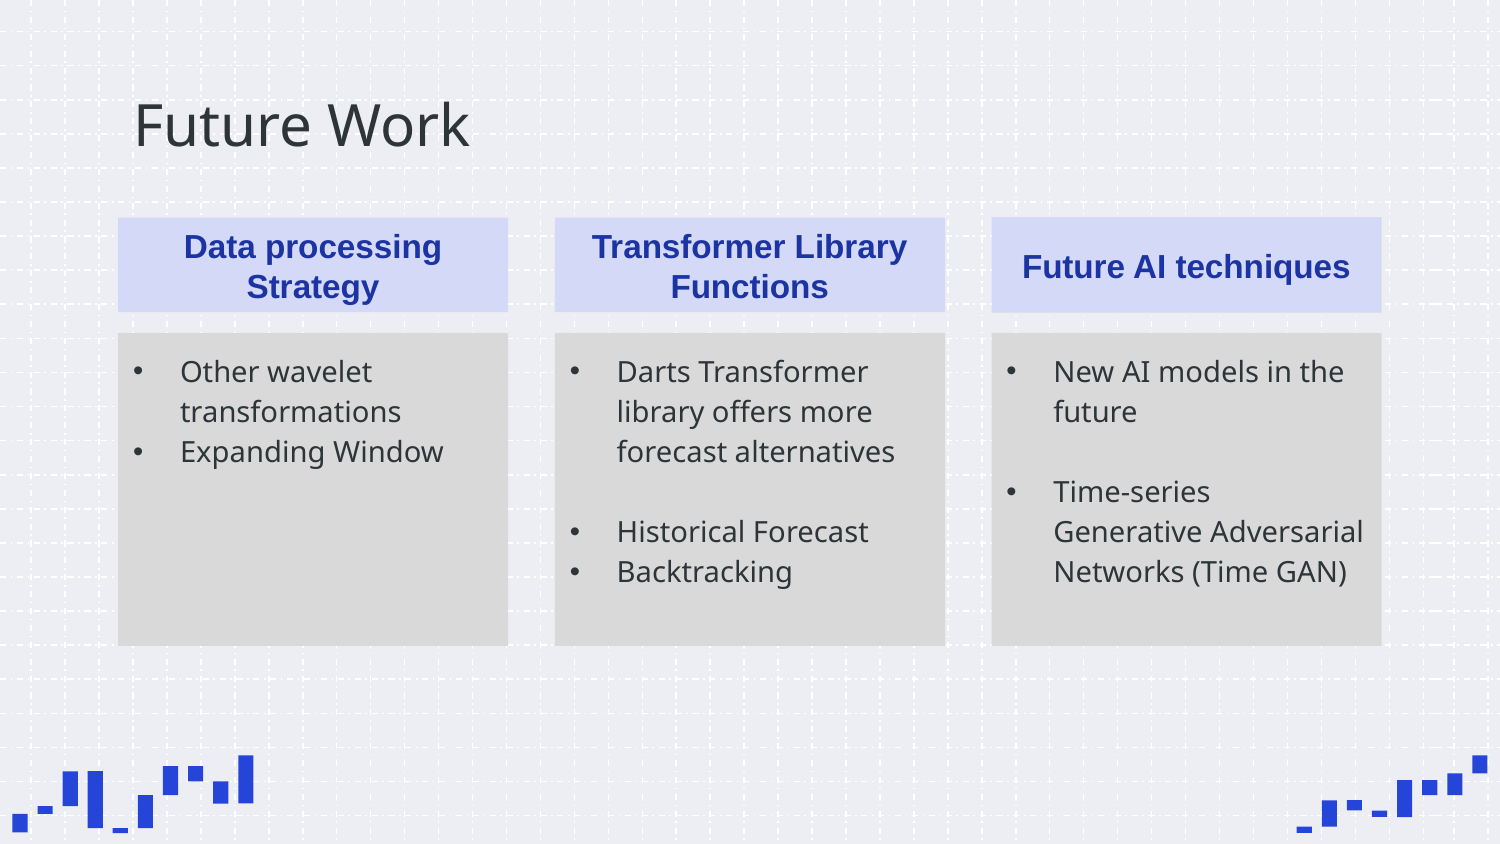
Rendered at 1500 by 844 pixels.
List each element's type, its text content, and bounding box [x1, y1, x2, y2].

text_box New AI models in the future Time-series Generative Adversarial Networks (Time GAN) [991, 332, 1382, 646]
text_box Darts Transformer library offers more forecast alternatives Historical Forecast Backtracking [554, 332, 946, 646]
text_box Future AI techniques [991, 217, 1382, 313]
text_box Transformer Library Functions [554, 217, 946, 313]
text_box Data processing Strategy [118, 217, 509, 313]
text_box Other wavelet transformations Expanding Window [118, 332, 509, 646]
title Future Work [118, 72, 1382, 167]
